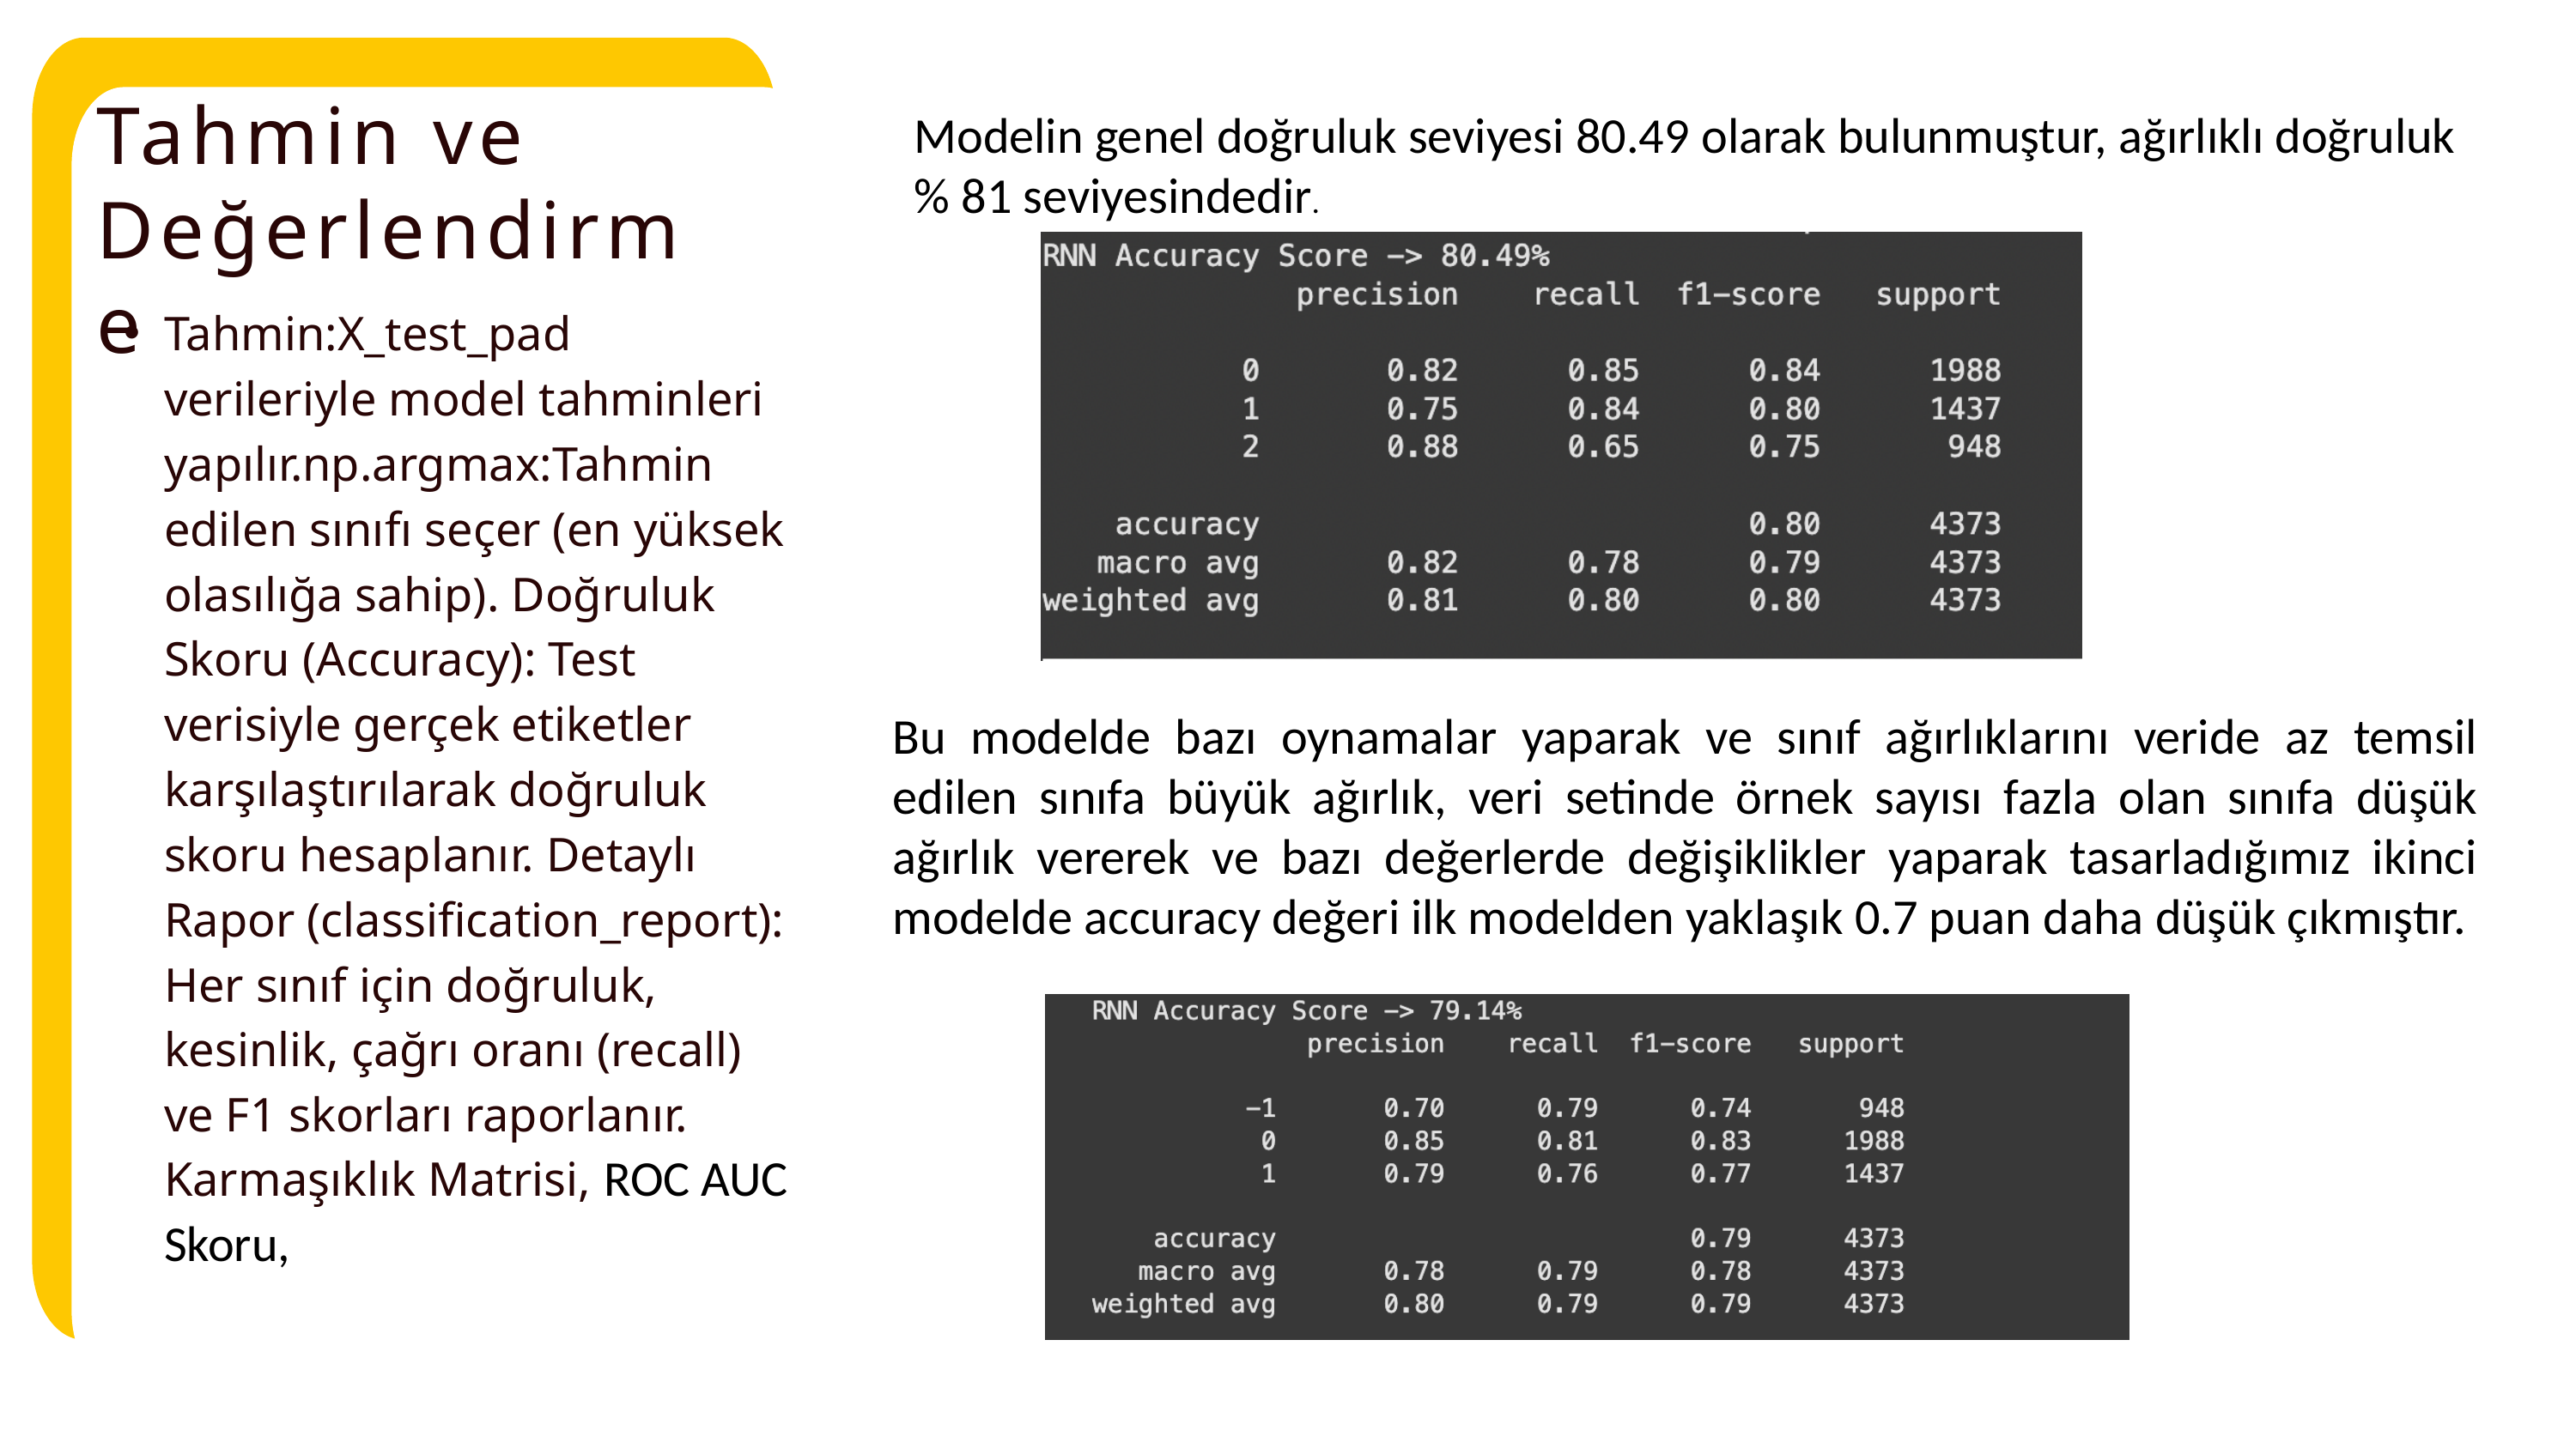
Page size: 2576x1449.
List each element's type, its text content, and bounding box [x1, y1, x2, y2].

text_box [32, 37, 817, 1390]
text_box Modelin genel doğruluk seviyesi 80.49 olarak bulunmuştur, ağırlıklı doğruluk % 81 seviyesindedir. [902, 96, 2469, 230]
text_box Bu modelde bazı oynamalar yaparak ve sınıf ağırlıklarını veride az temsil edilen sınıfa büyük ağırlık, veri setinde örnek sayısı fazla olan sınıfa düşük ağırlık vererek ve bazı değerlerde değişiklikler yaparak tasarladığımız ikinci modelde accuracy değeri ilk modelden yaklaşık 0.7 puan daha düşük çıkmıştır. [879, 698, 2490, 951]
picture [1045, 994, 2130, 1341]
picture [1041, 231, 2083, 661]
